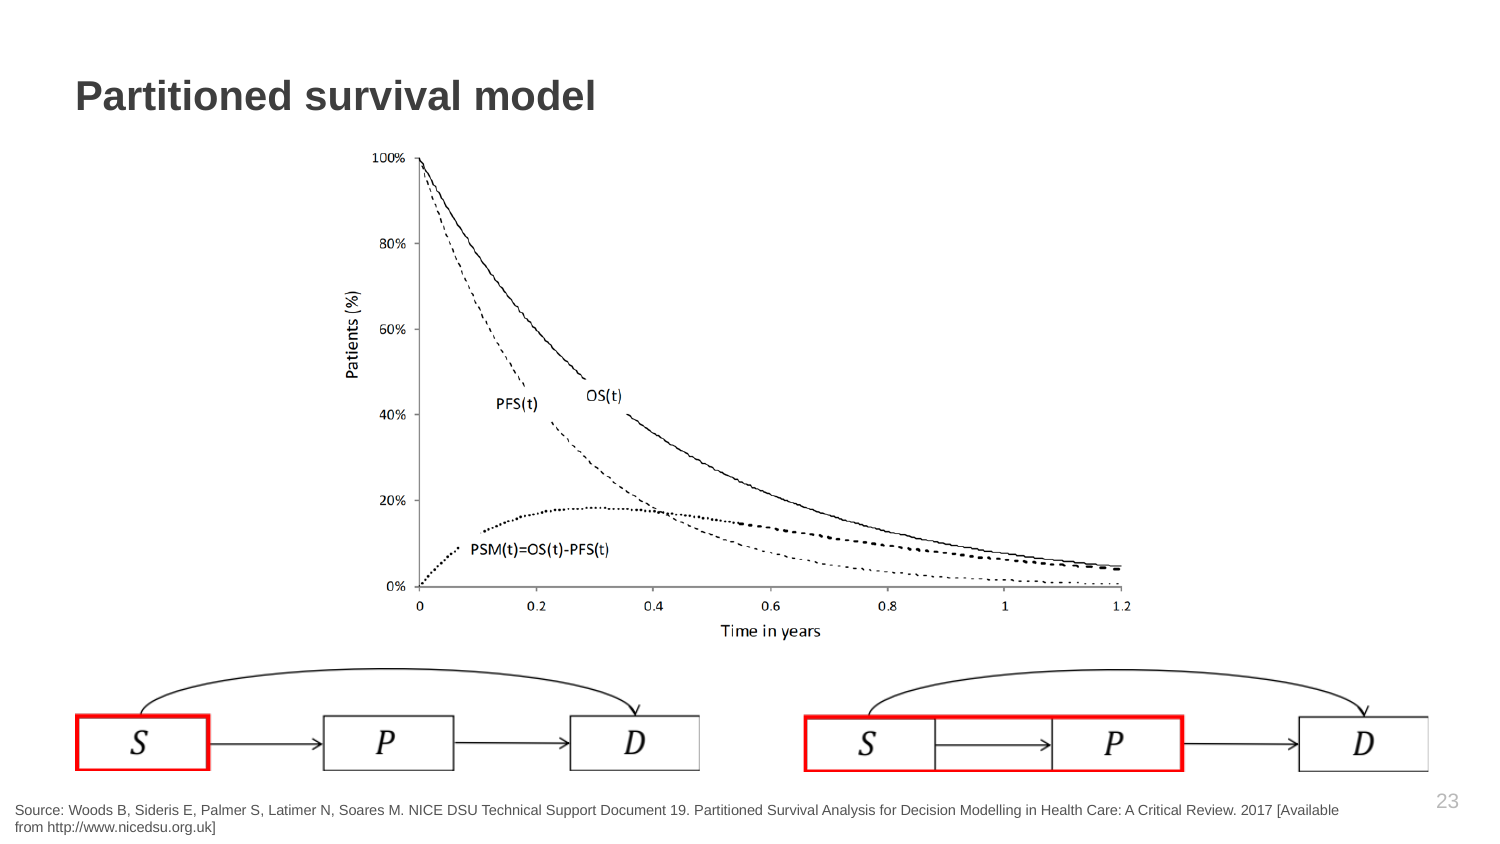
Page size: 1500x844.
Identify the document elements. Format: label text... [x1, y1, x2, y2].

text_box Source: Woods B, Sideris E, Palmer S, Latimer N, Soares M. NICE DSU Technical Support Document 19. Partitioned Survival Analysis for Decision Modelling in Health Care: A Critical Review. 2017 [Available from http://www.nicedsu.org.uk] [0, 793, 1367, 843]
title Partitioned survival model [75, 0, 1325, 188]
picture [330, 141, 1141, 648]
picture [74, 668, 700, 771]
slide_number 22 [1393, 777, 1475, 823]
picture [803, 669, 1429, 773]
